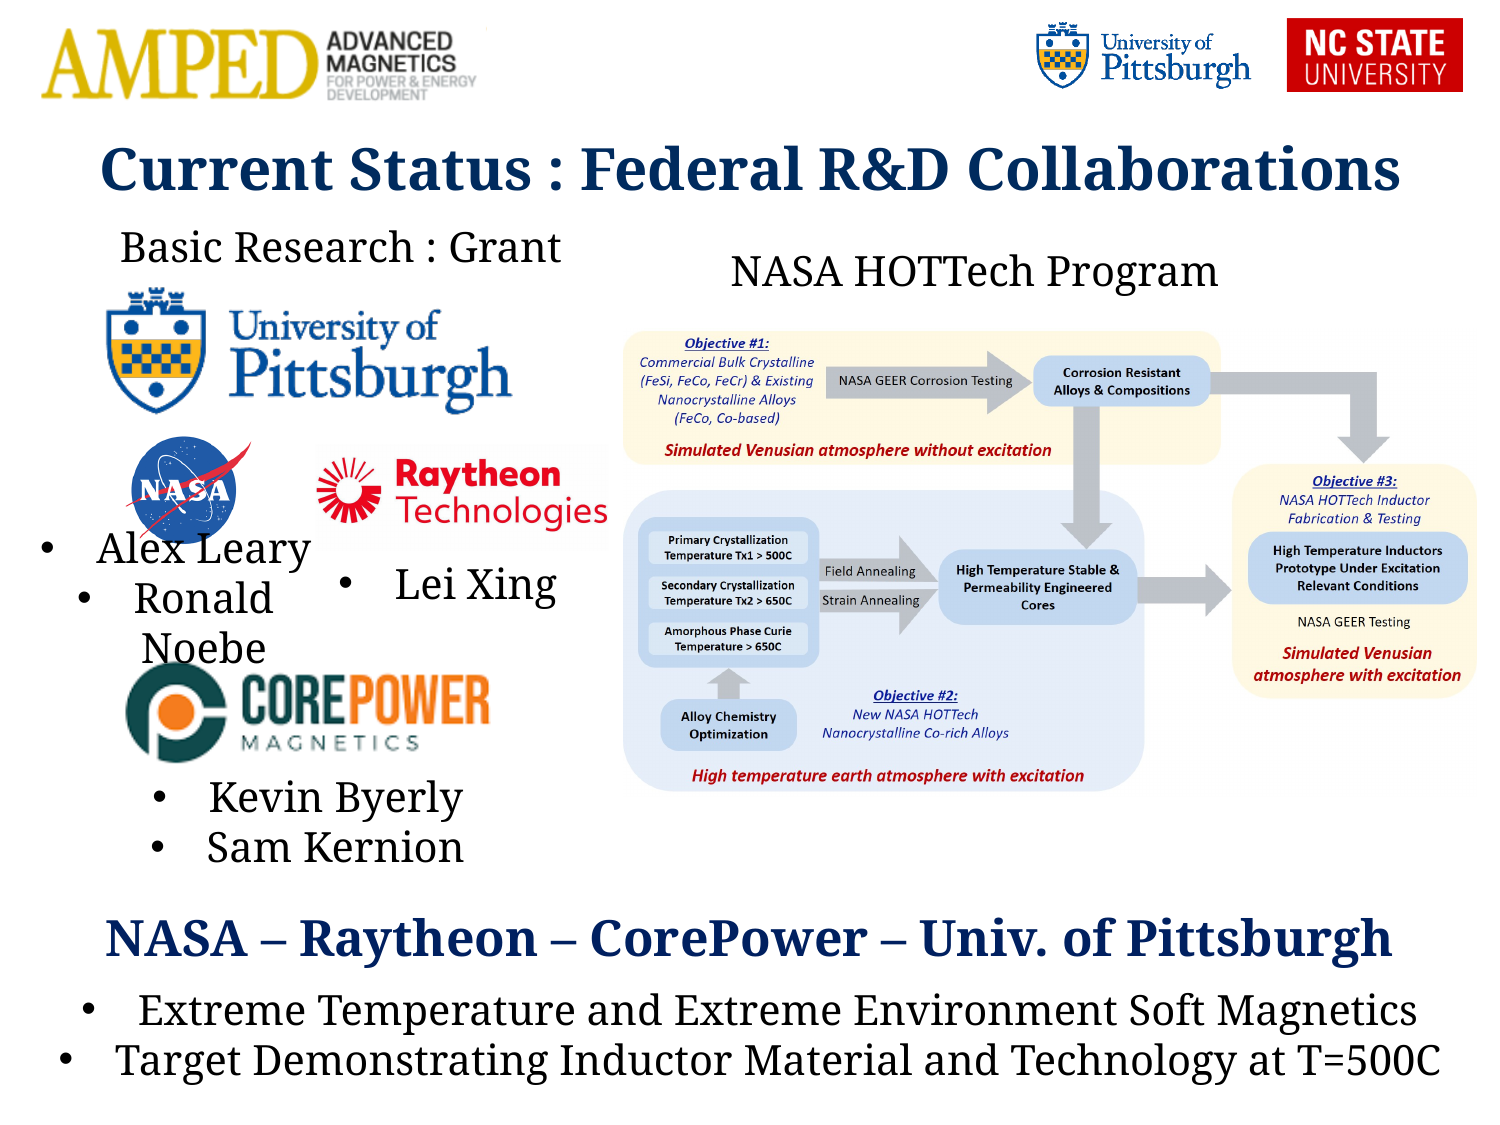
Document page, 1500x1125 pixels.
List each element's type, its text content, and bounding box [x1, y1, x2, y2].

picture [315, 444, 609, 551]
picture [623, 328, 1477, 797]
picture [101, 281, 519, 421]
text_box NASA HOTTech Program [671, 226, 1279, 315]
picture [30, 12, 487, 111]
text_box Lei Xing [298, 535, 310, 549]
picture [1033, 18, 1254, 92]
text_box NASA – Raytheon – CorePower – Univ. of Pittsburgh Extreme Temperature and Extreme Environment Soft Magnetics Target Demonstrating Inductor Material and Technology at T=500C [0, 908, 1500, 1082]
text_box Lei Xing [357, 560, 597, 630]
text_box Current Status : Federal R&D Collaborations [0, 124, 1500, 216]
text_box Basic Research : Grant [37, 202, 645, 291]
picture [124, 435, 252, 545]
text_box Kevin Byerly Sam Kernion [4, 774, 612, 918]
text_box Alex Leary Ronald Noebe [0, 549, 357, 644]
picture [118, 654, 502, 773]
picture [1286, 17, 1463, 92]
